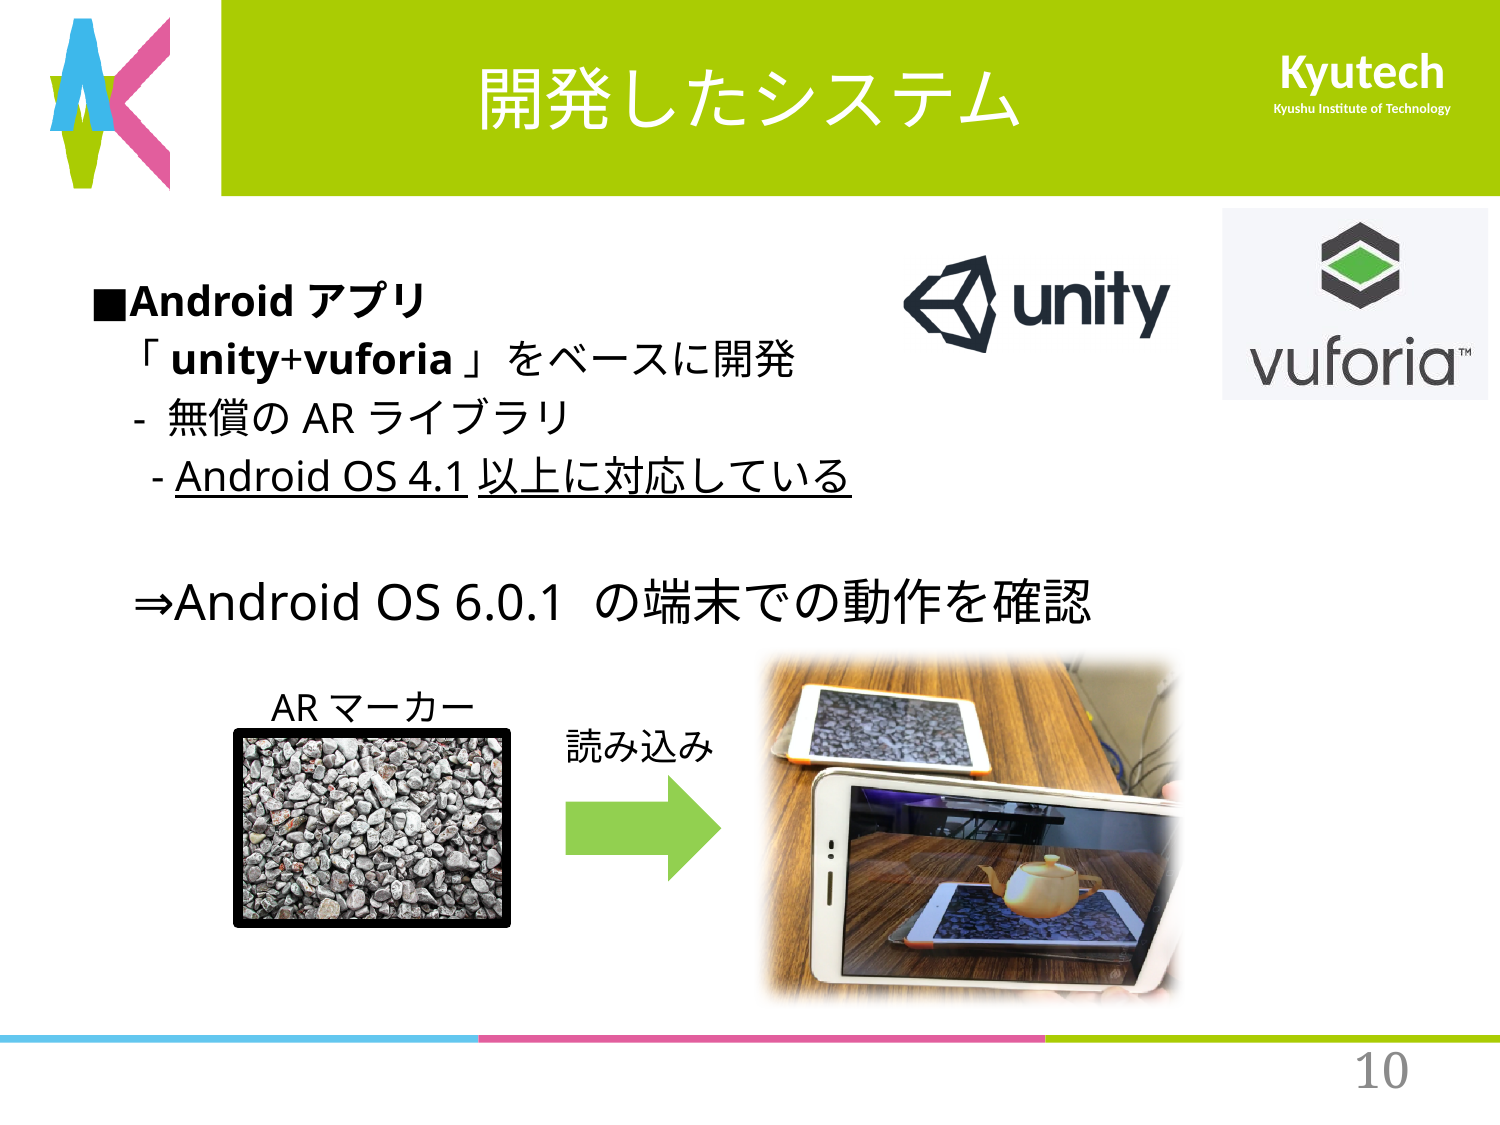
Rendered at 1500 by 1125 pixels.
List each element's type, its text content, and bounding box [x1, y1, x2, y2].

slide_number 9 [1074, 1042, 1425, 1103]
picture [903, 255, 1179, 353]
picture [242, 737, 503, 920]
text_box 読み込み [550, 715, 737, 776]
text_box [563, 776, 724, 884]
picture [753, 646, 1186, 1010]
list ■Androidアプリ 「unity+vuforia」をベースに開発 - 無償のARライブラリ - Android OS 4.1以上に対応している ⇒Android OS 6.0.1 の端末での動作を確認 [75, 267, 1425, 1049]
title 開発したシステム [221, 3, 1279, 192]
picture [50, 17, 170, 191]
text_box ARマーカー [256, 676, 515, 737]
picture [1222, 207, 1489, 400]
